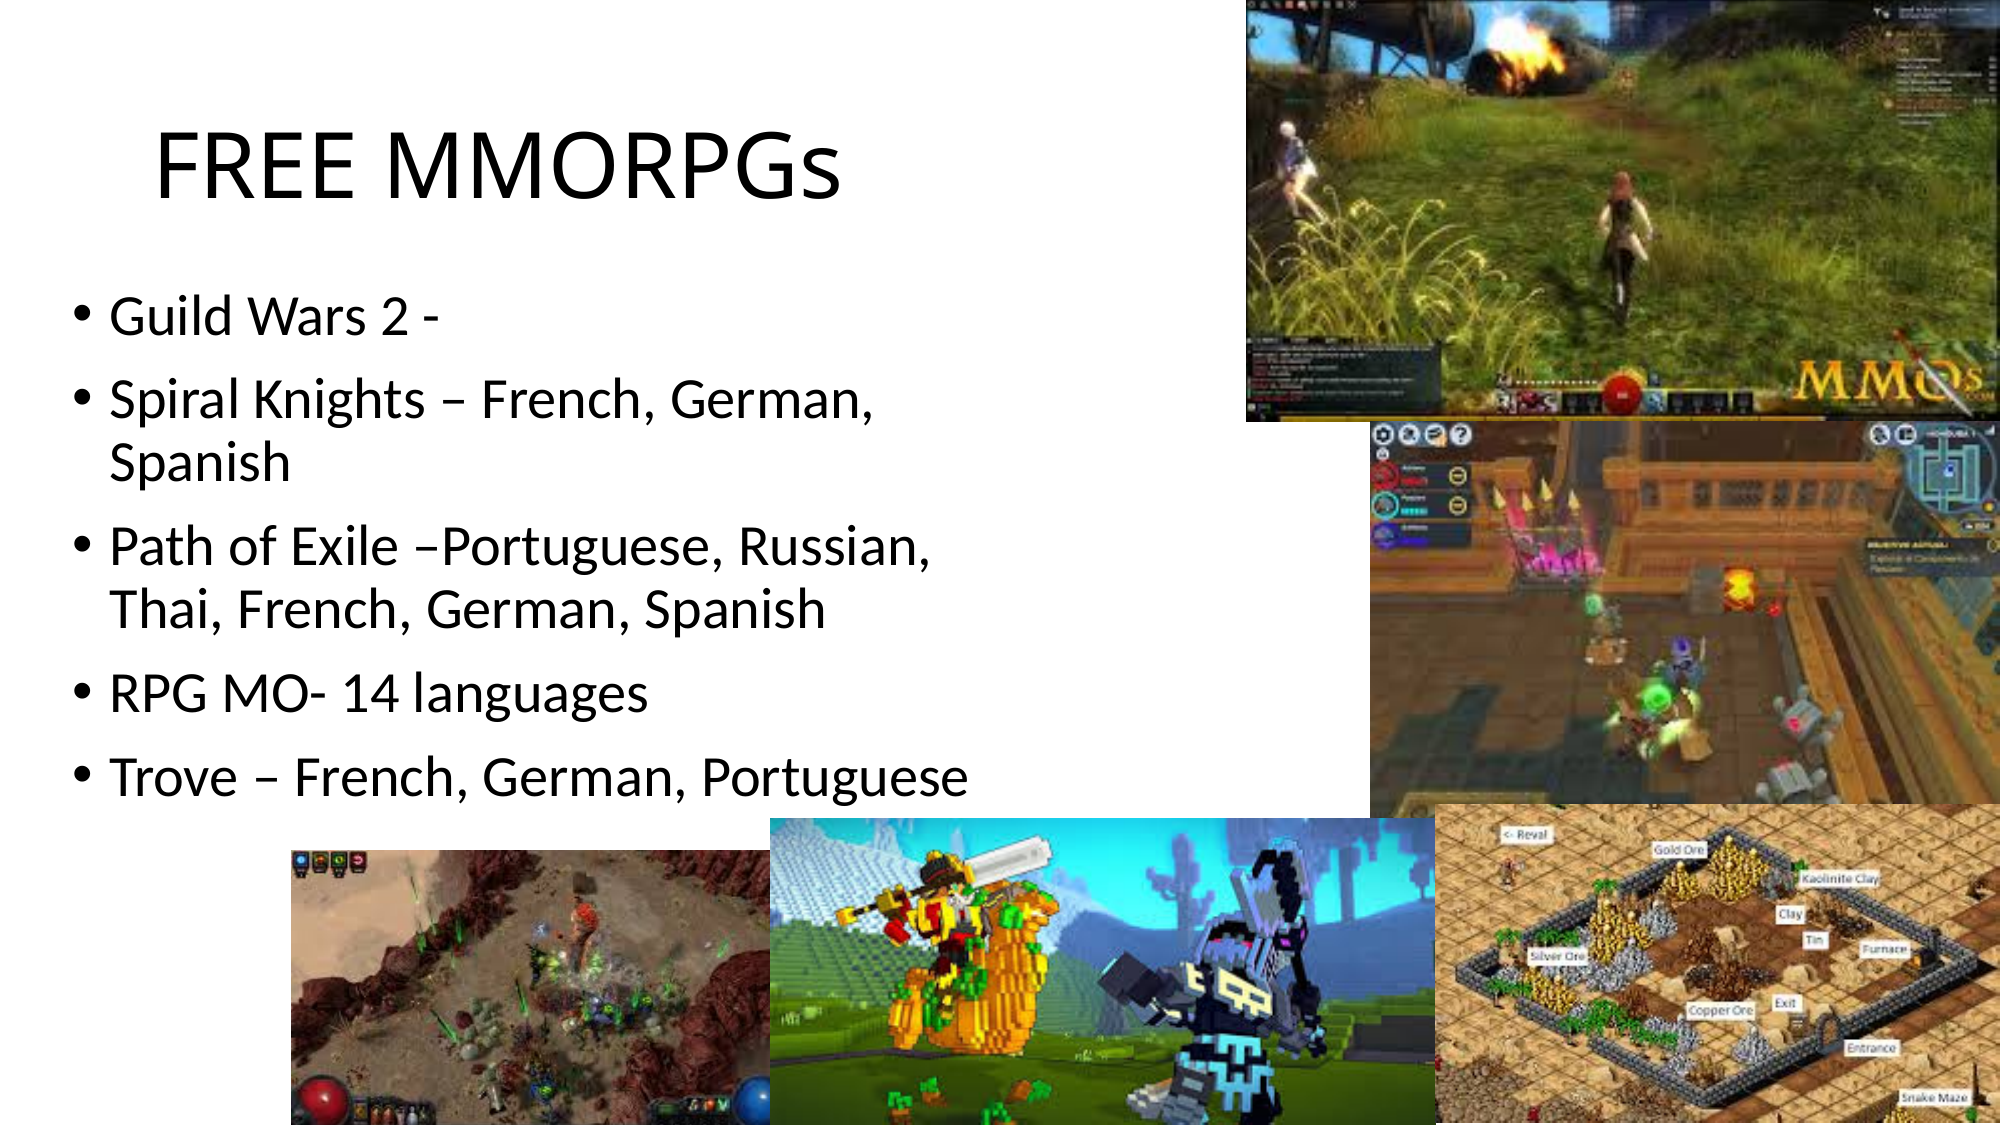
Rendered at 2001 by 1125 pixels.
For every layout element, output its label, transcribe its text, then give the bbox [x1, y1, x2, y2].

title FREE MMORPGs [137, 59, 1246, 278]
list Guild Wars 2 - Spiral Knights – French, German, Spanish Path of Exile –Portuguese, Russian, Thai, French, German, Spanish RPG MO- 14 languages Trove – French, German, Portuguese [57, 277, 1056, 992]
picture [291, 0, 2000, 1125]
